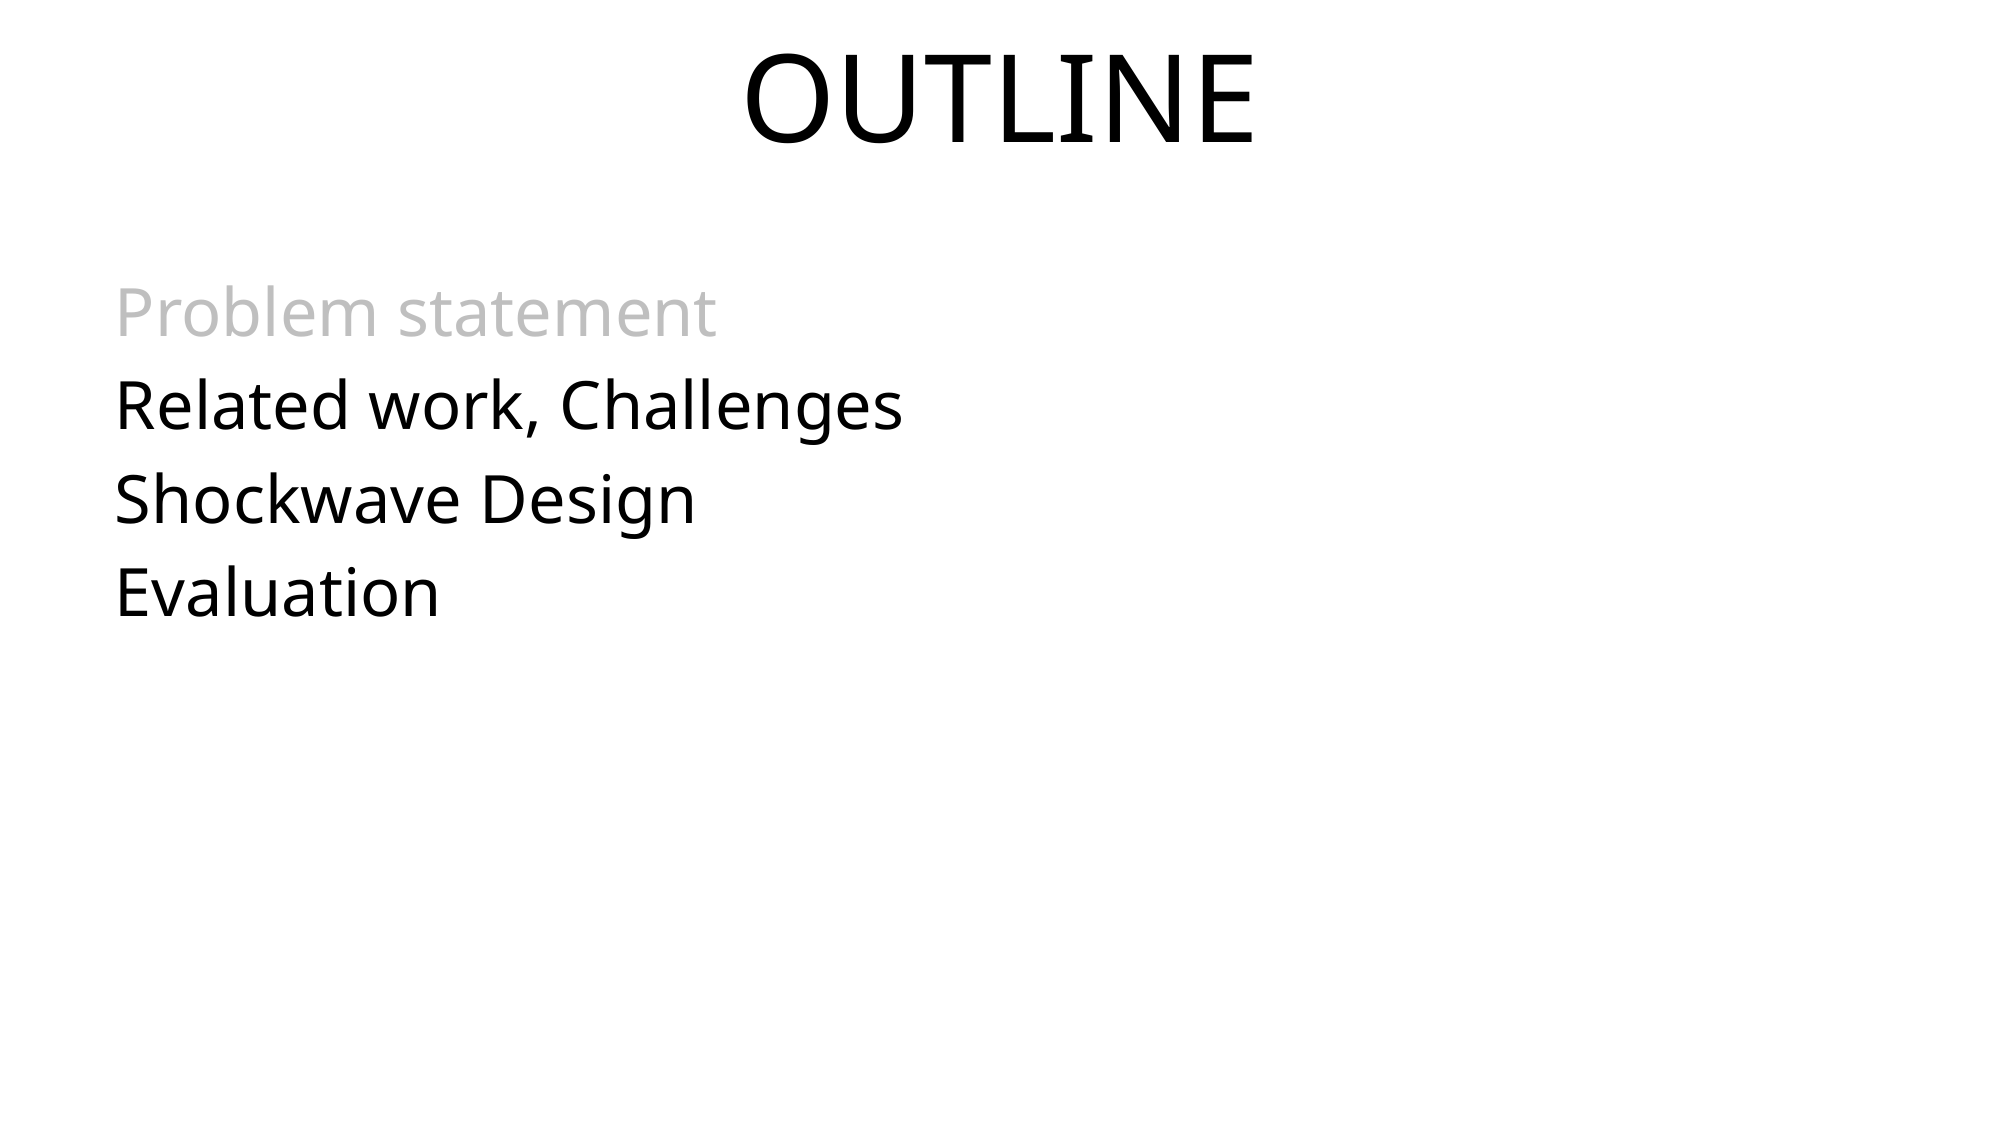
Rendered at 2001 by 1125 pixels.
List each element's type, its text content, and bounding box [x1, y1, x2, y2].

list Problem statement Related work, Challenges Shockwave Design Evaluation [99, 262, 1900, 1005]
title OUTLINE [99, 0, 1900, 188]
